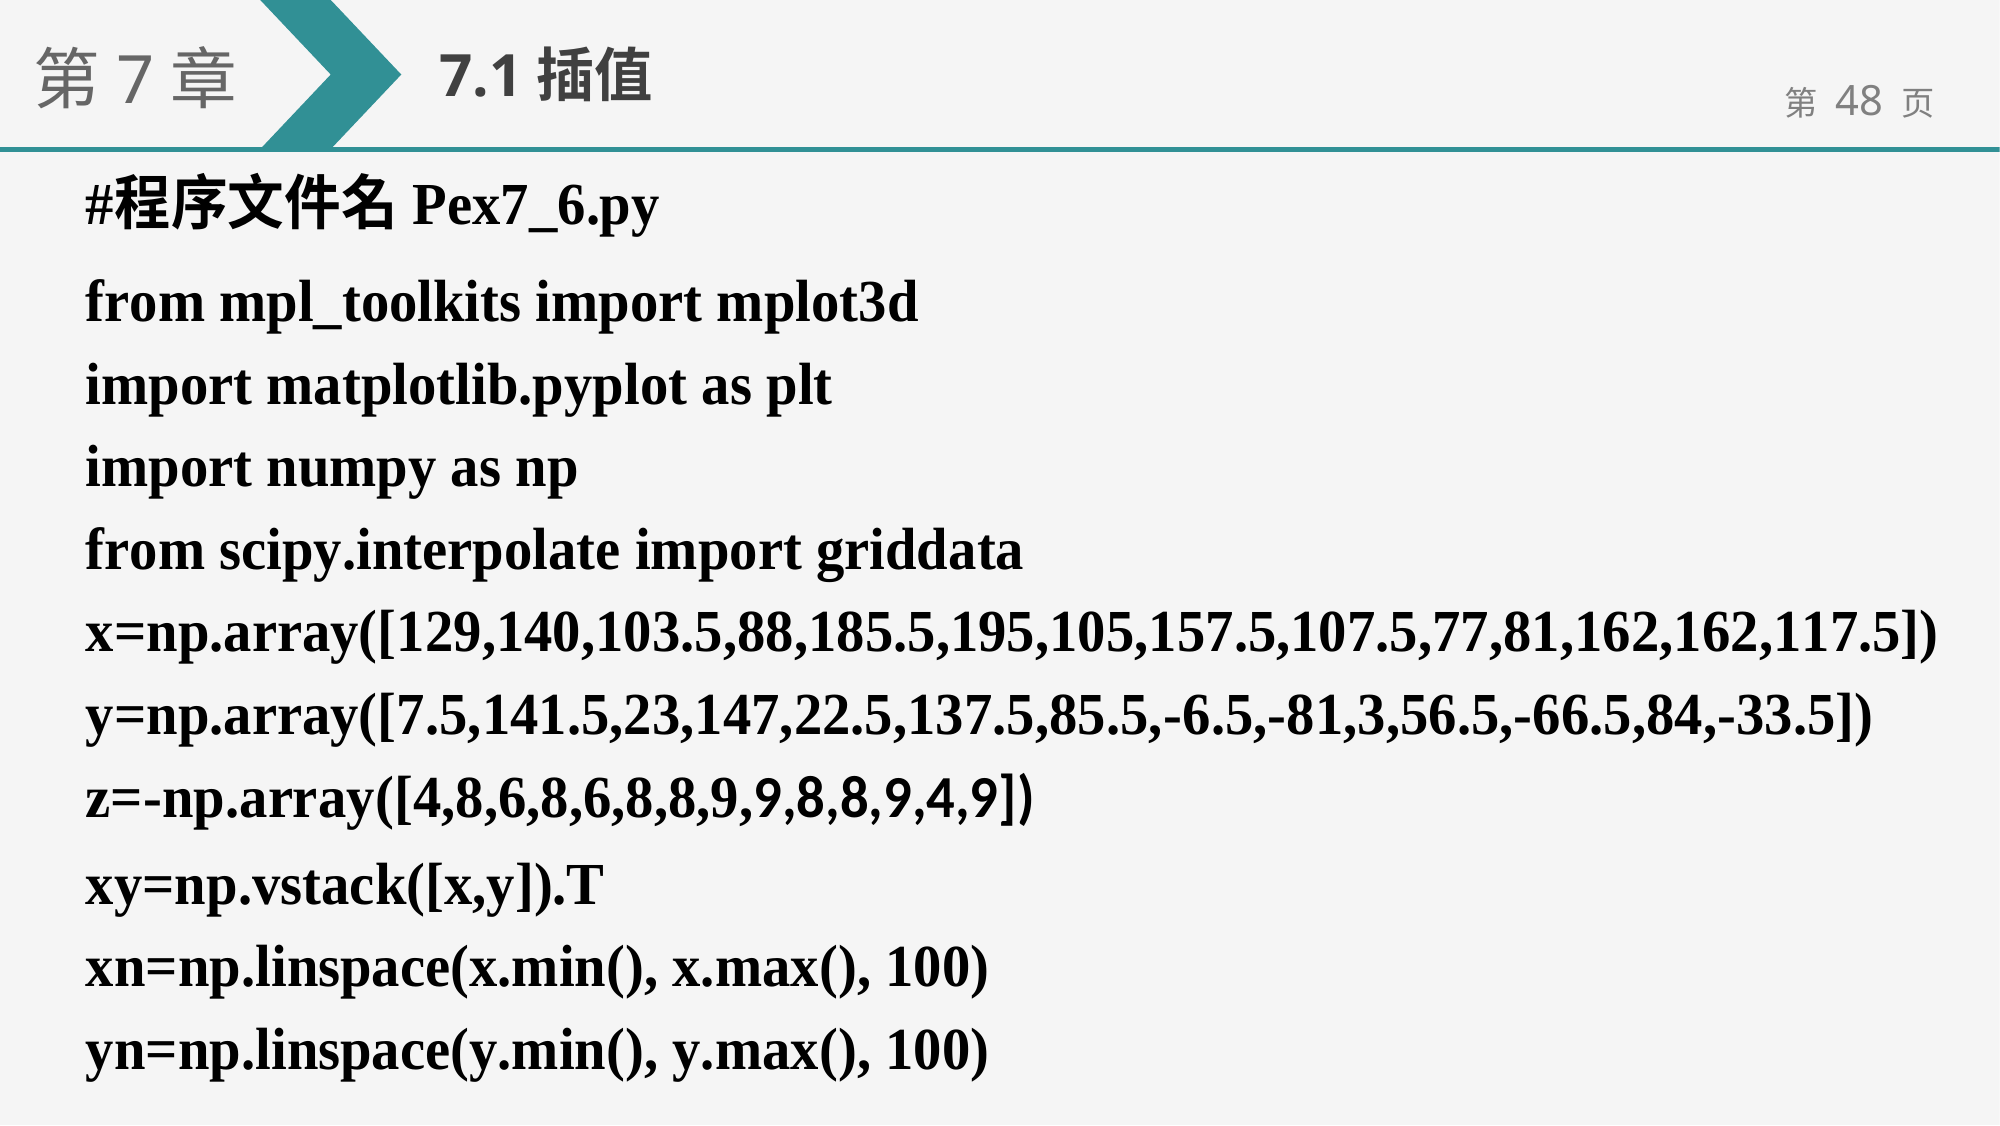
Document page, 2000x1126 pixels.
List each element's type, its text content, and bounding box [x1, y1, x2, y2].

text_box 7.1插值 [424, 31, 1366, 116]
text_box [0, 159, 1954, 1126]
text_box [258, 0, 403, 148]
text_box 第7章 [19, 29, 253, 125]
